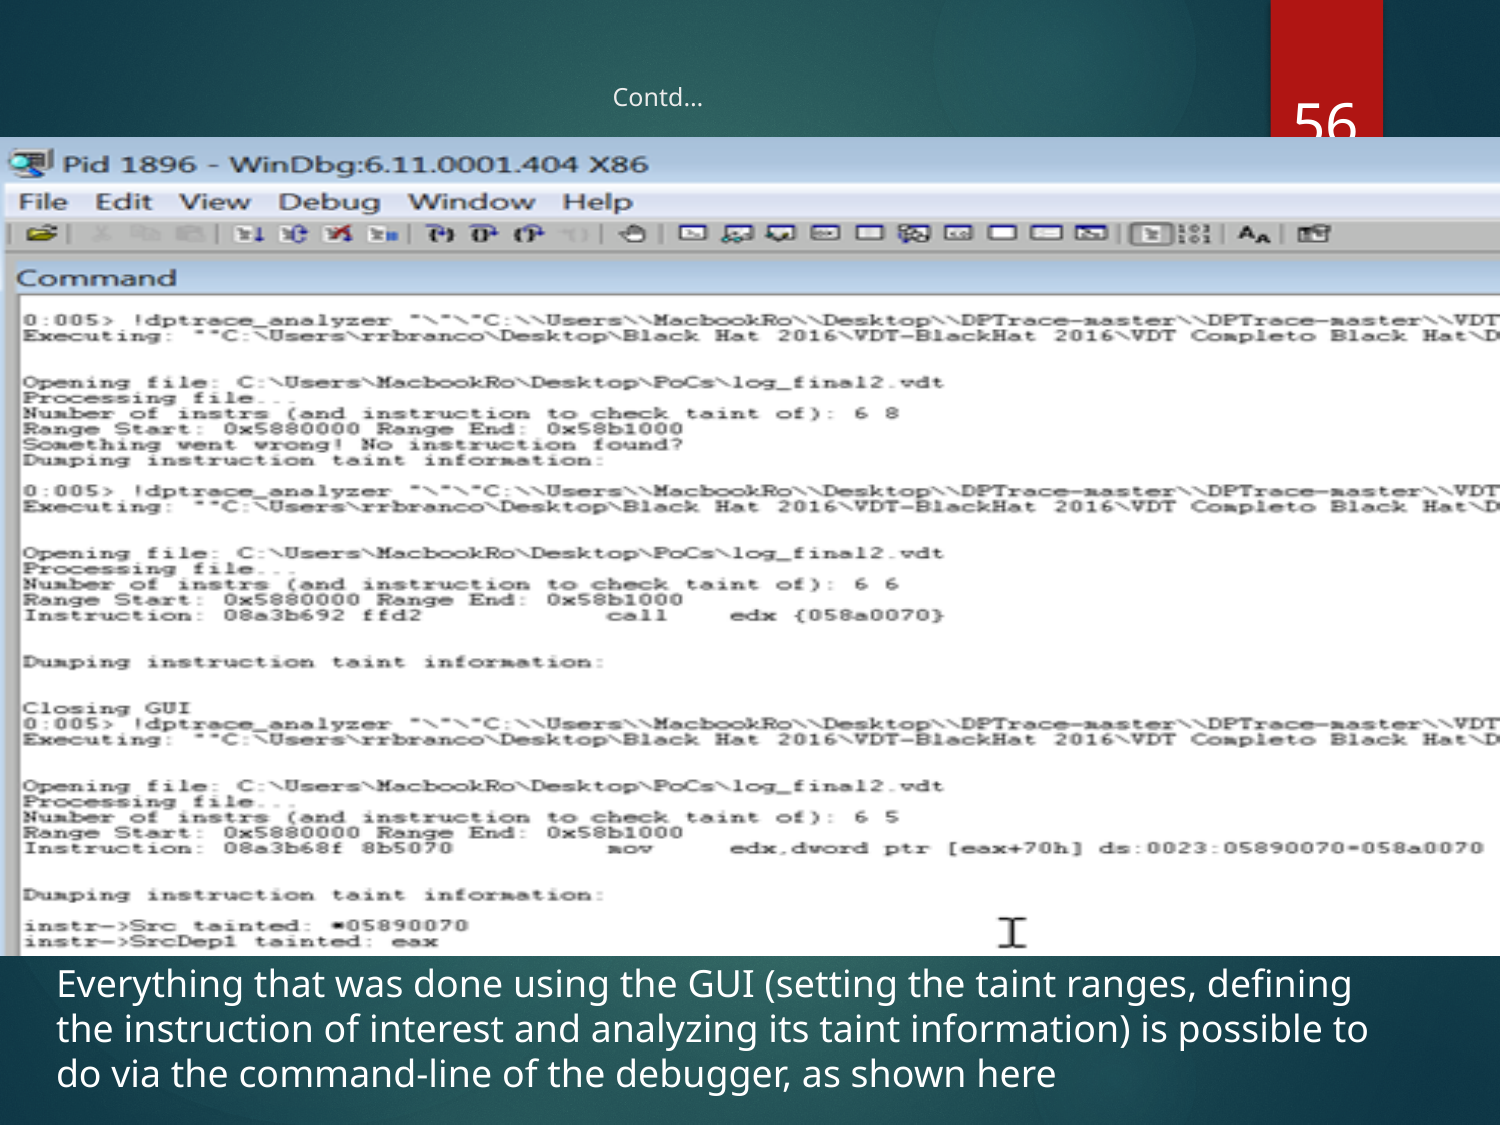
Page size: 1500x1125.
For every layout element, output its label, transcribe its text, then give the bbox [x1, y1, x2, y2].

picture [0, 136, 1500, 956]
text_box Everything that was done using the GUI (setting the taint ranges, defining the instruction of interest and analyzing its taint information) is possible to do via the command-line of the debugger, as shown here [41, 965, 1412, 1102]
text_box Contd… [79, 74, 1237, 136]
slide_number 56 [1273, 48, 1378, 136]
